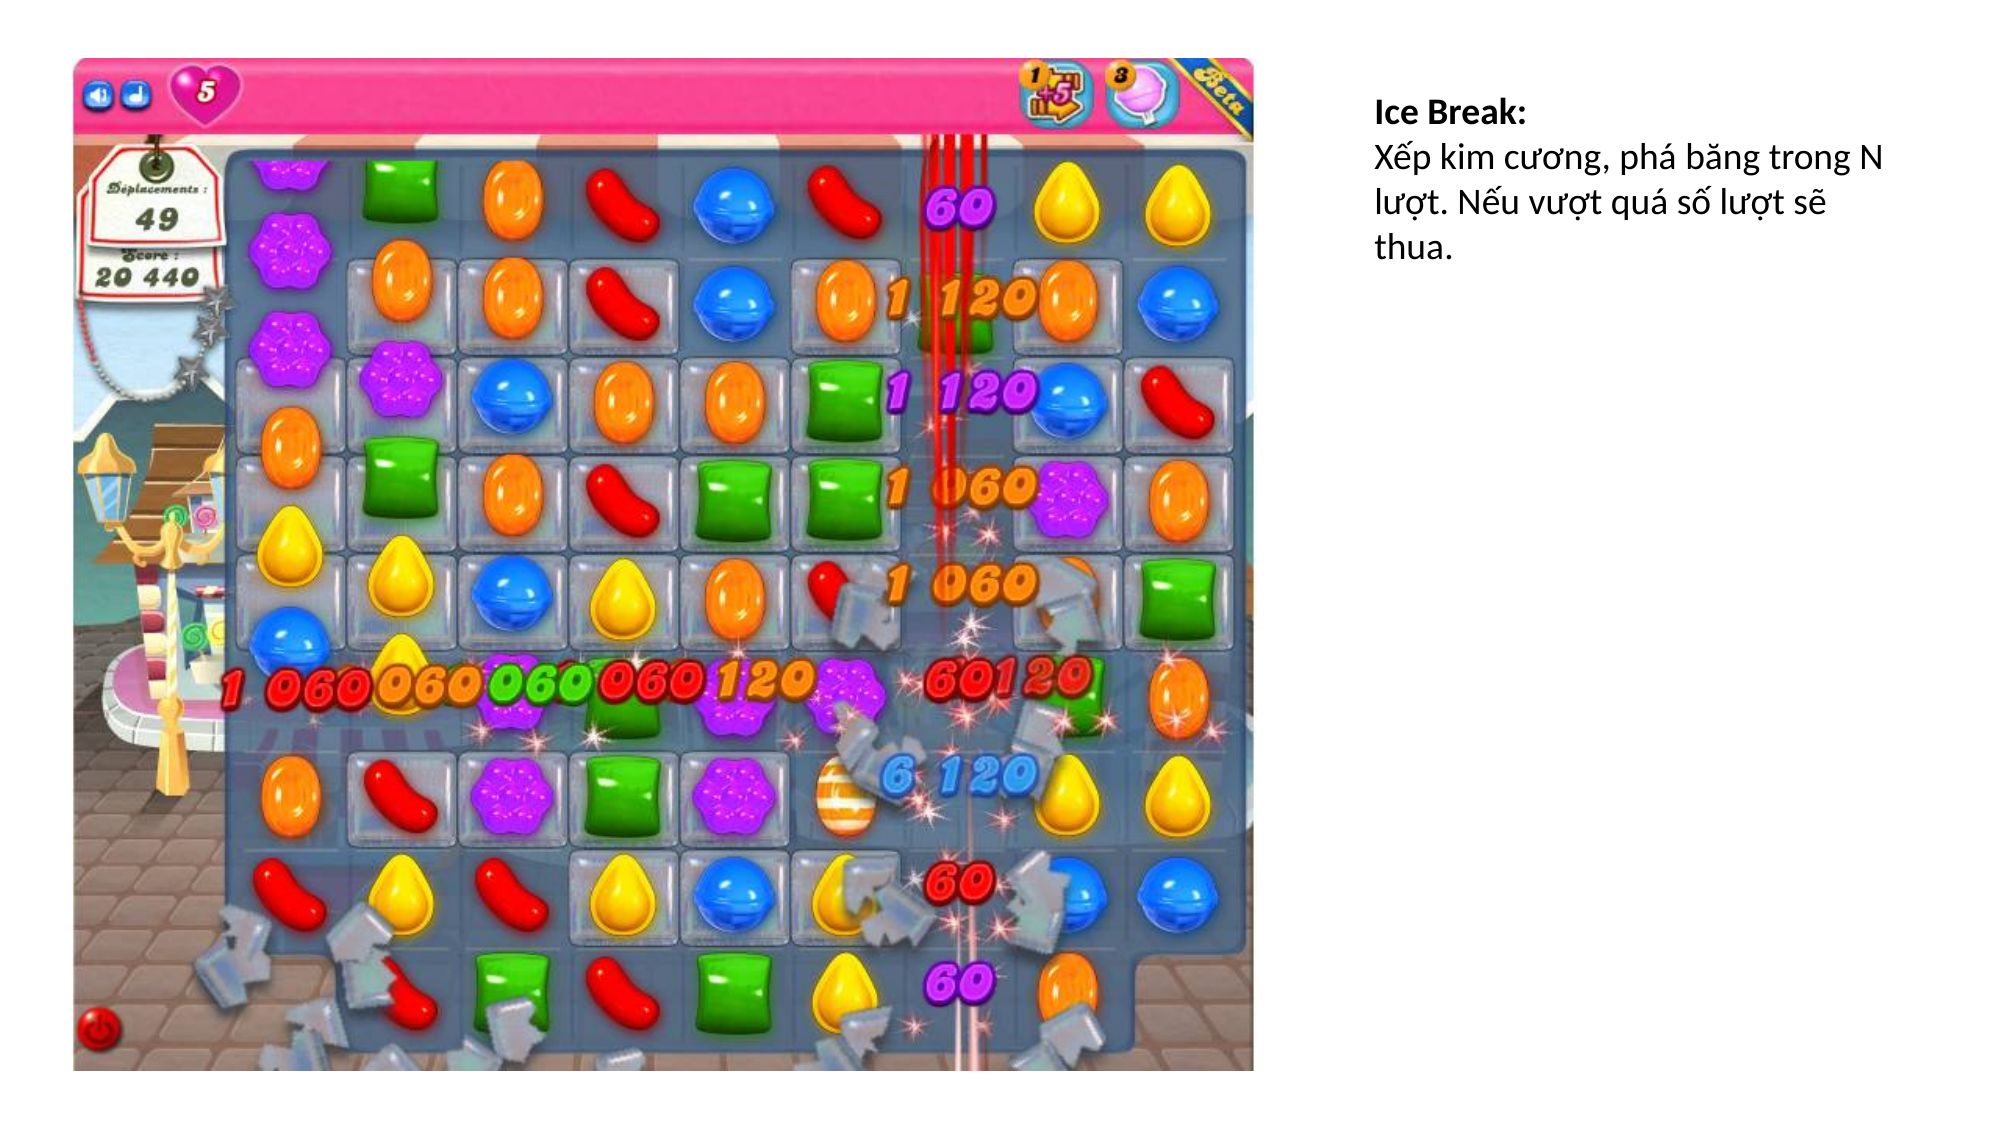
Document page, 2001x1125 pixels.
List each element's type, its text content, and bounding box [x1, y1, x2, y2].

picture [72, 58, 1257, 1072]
text_box Ice Break: Xếp kim cương, phá băng trong N lượt. Nếu vượt quá số lượt sẽ thua. [1359, 79, 1906, 275]
